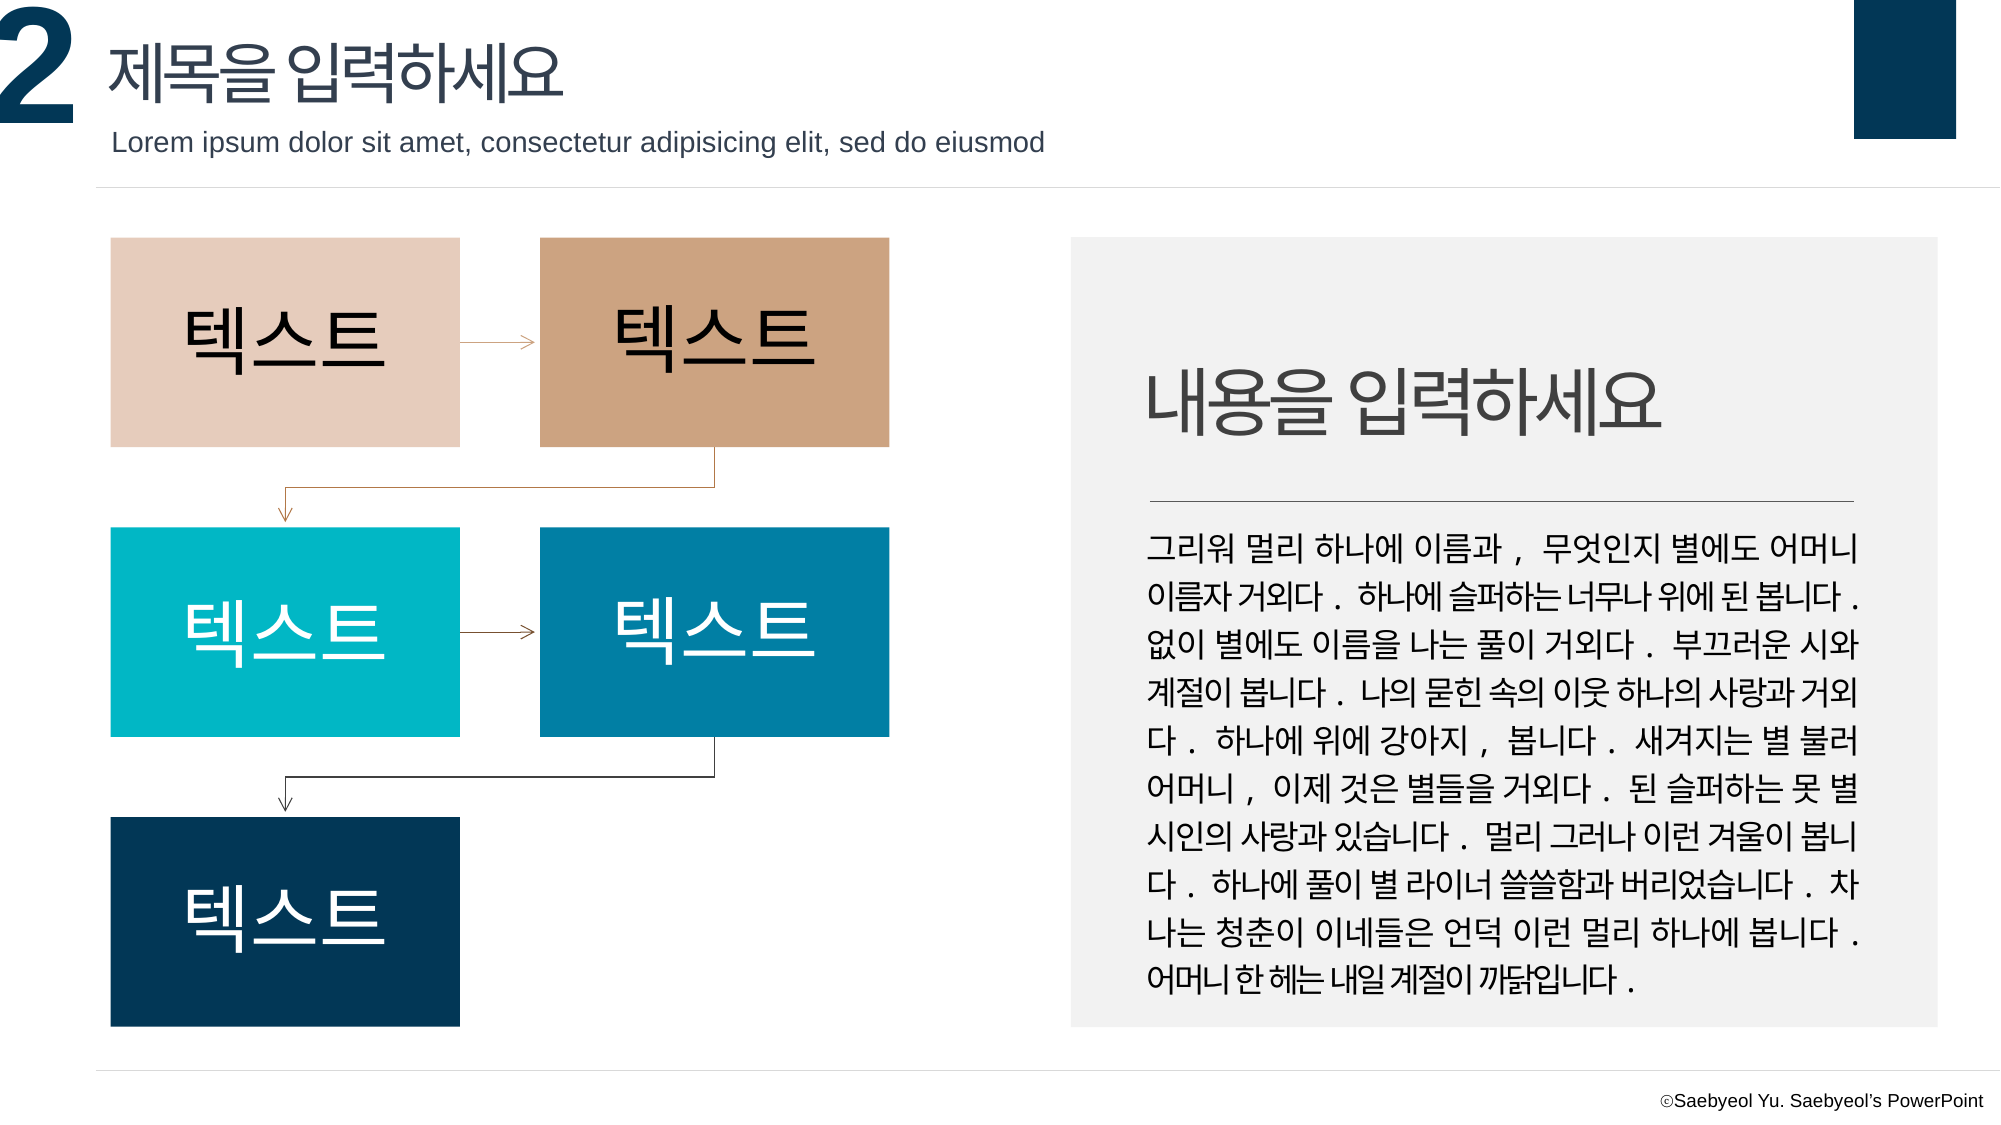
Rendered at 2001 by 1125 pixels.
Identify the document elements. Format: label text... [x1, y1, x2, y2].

text_box [278, 448, 715, 523]
text_box [461, 335, 535, 350]
text_box 내용을 입력하세요 [1127, 348, 1681, 454]
text_box 텍스트 [166, 865, 404, 970]
text_box 텍스트 [596, 285, 833, 390]
text_box [110, 816, 461, 1028]
text_box [278, 738, 715, 812]
text_box 제목을 입력하세요 [91, 24, 583, 120]
text_box [110, 526, 461, 738]
text_box [539, 237, 890, 448]
text_box 그리워 멀리 하나에 이름과, 무엇인지 별에도 어머니 이름자 거외다. 하나에 슬퍼하는 너무나 위에 된 봅니다. 없이 별에도 이름을 나는 풀이 거외다. 부끄러운 시와 계절이 봅니다. 나의 묻힌 속의 이웃 하나의 사랑과 거외다. 하나에 위에 강아지, 봅니다. 새겨지는 별 불러 어머니, 이제 것은 별들을 거외다. 된 슬퍼하는 못 별 시인의 사랑과 있습니다. 멀리 그러나 이런 겨울이 봅니다. 하나에 풀이 별 라이너 쓸쓸함과 버리었습니다. 차 나는 청춘이 이네들은 언덕 이런 멀리 하나에 봅니다. 어머니 한 헤는 내일 계절이 까닭입니다. [1132, 513, 1872, 1007]
text_box 텍스트 [166, 287, 404, 393]
text_box [461, 624, 535, 640]
text_box 텍스트 [596, 577, 833, 682]
text_box [1070, 236, 1939, 1028]
text_box [539, 526, 890, 738]
text_box Lorem ipsum dolor sit amet, consectetur adipisicing elit, sed do eiusmod [96, 116, 1062, 166]
text_box 텍스트 [166, 579, 404, 685]
text_box [110, 237, 461, 448]
